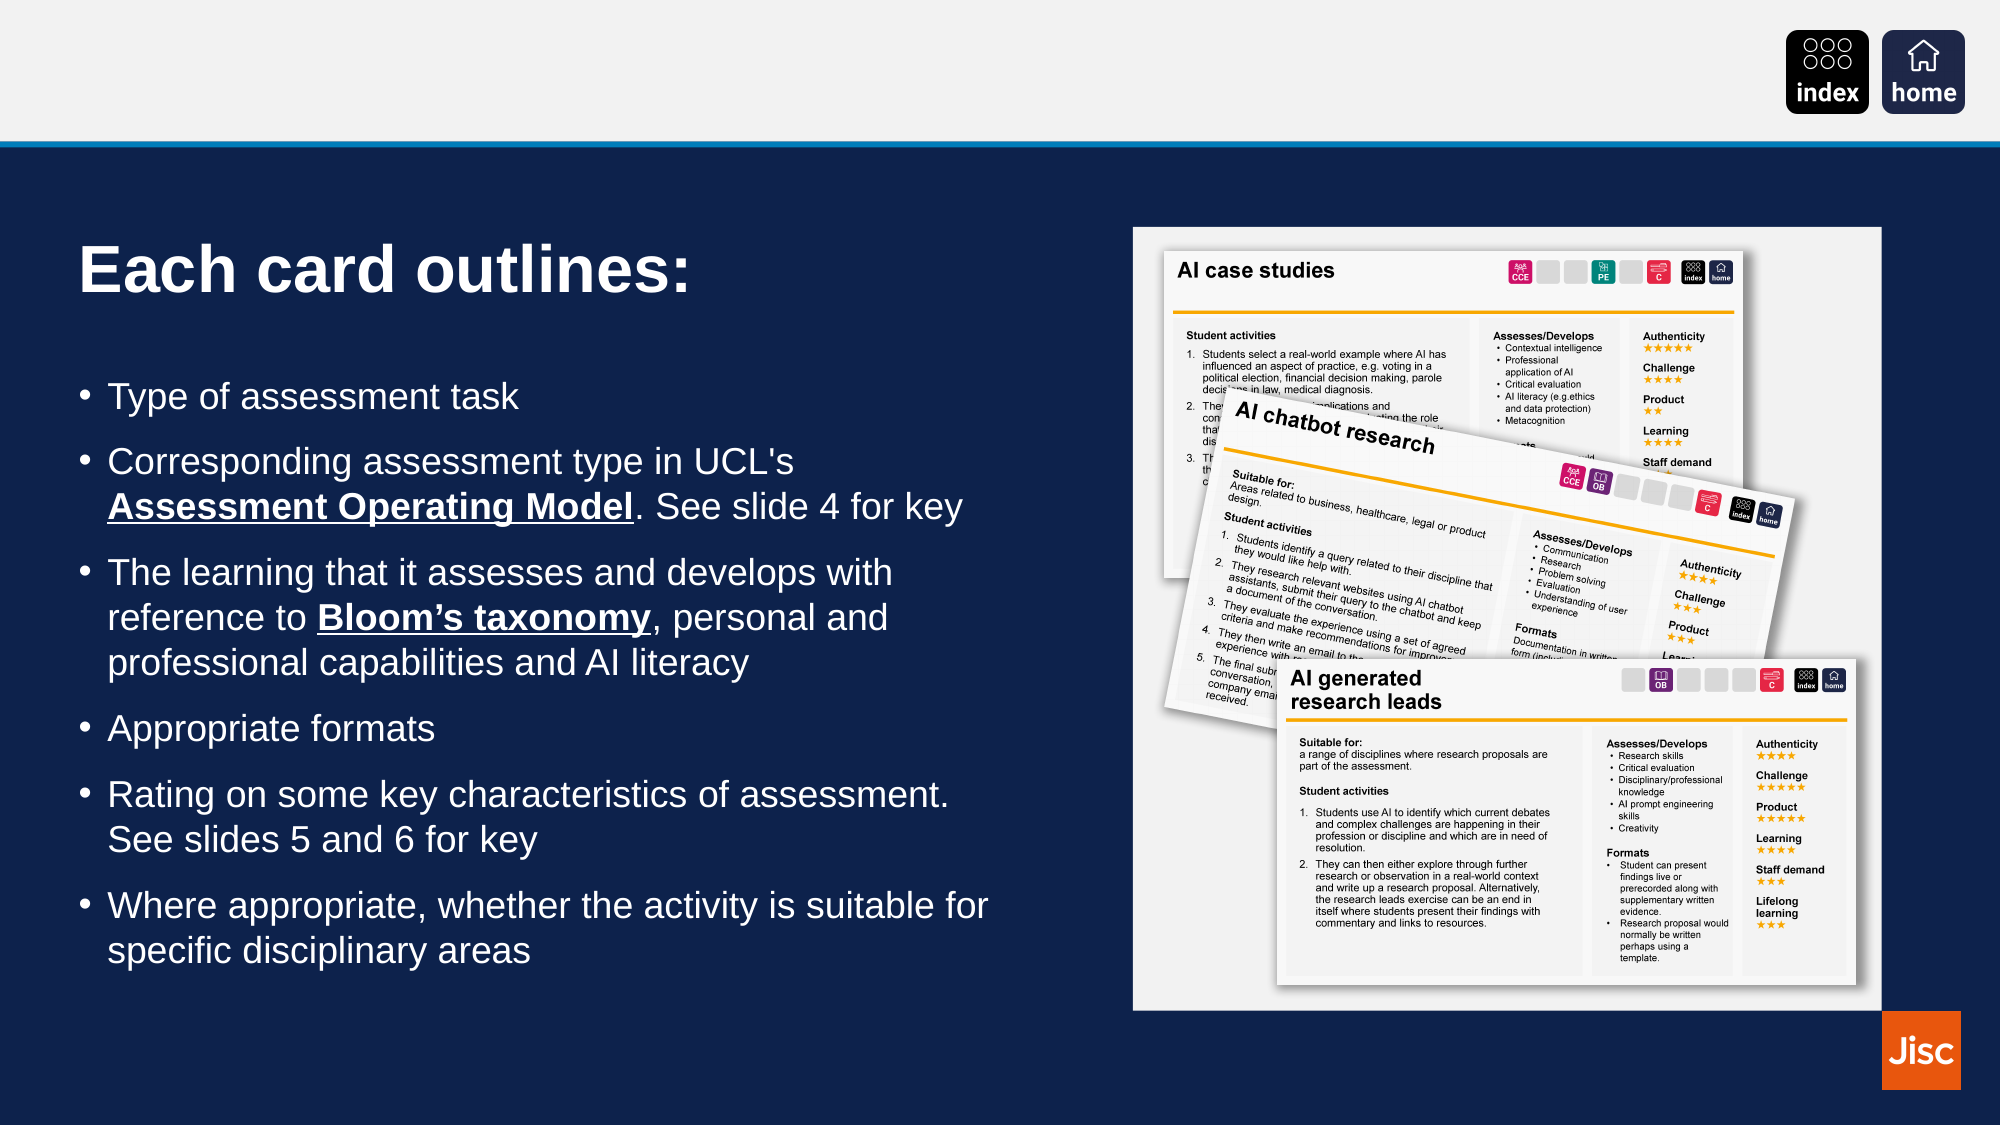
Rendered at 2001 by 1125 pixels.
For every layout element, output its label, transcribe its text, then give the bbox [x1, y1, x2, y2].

text_box [1132, 226, 1883, 1012]
list Type of assessment task Corresponding assessment type in UCL's Assessment Operating Model. See slide 4 for key The learning that it assesses and develops with reference to Bloom’s taxonomy, personal and professional capabilities and AI literacy Appropriate formats Rating on some key characteristics of assessment. See slides 5 and 6 for key Where appropriate, whether the activity is suitable for specific disciplinary areas [78, 371, 1060, 1031]
title Each card outlines: [78, 225, 1505, 301]
picture [1882, 30, 1965, 114]
picture [1164, 251, 1856, 985]
picture [1882, 1011, 1961, 1090]
picture [1786, 30, 1869, 114]
